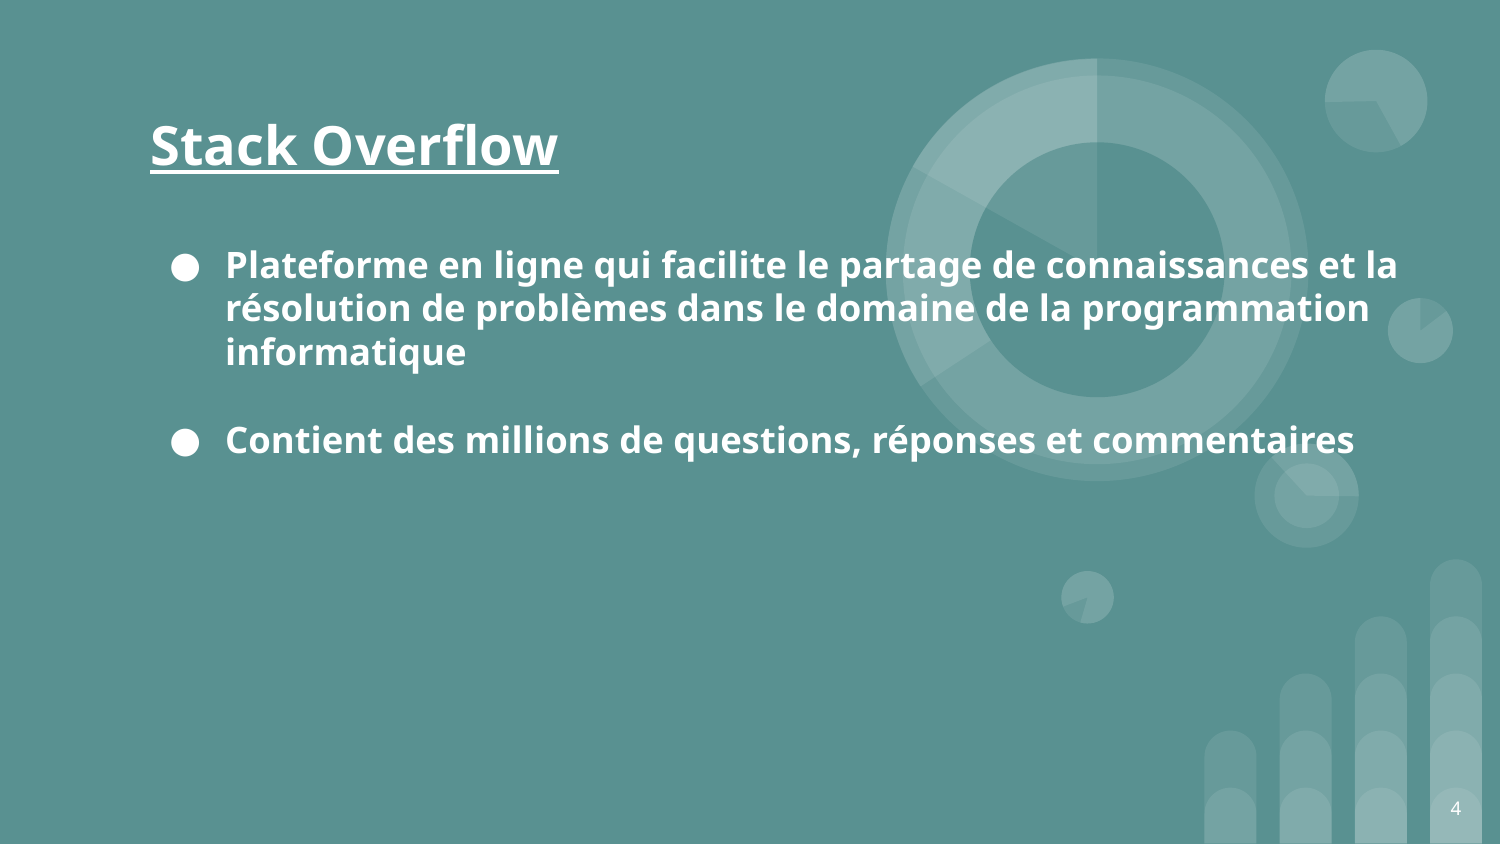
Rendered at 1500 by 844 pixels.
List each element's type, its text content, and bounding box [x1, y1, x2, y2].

slide_number ‹#› [1386, 777, 1477, 842]
title Stack Overflow Plateforme en ligne qui facilite le partage de connaissances et la résolution de problèmes dans le domaine de la programmation informatique Contient des millions de questions, réponses et commentaires [135, 96, 1418, 782]
